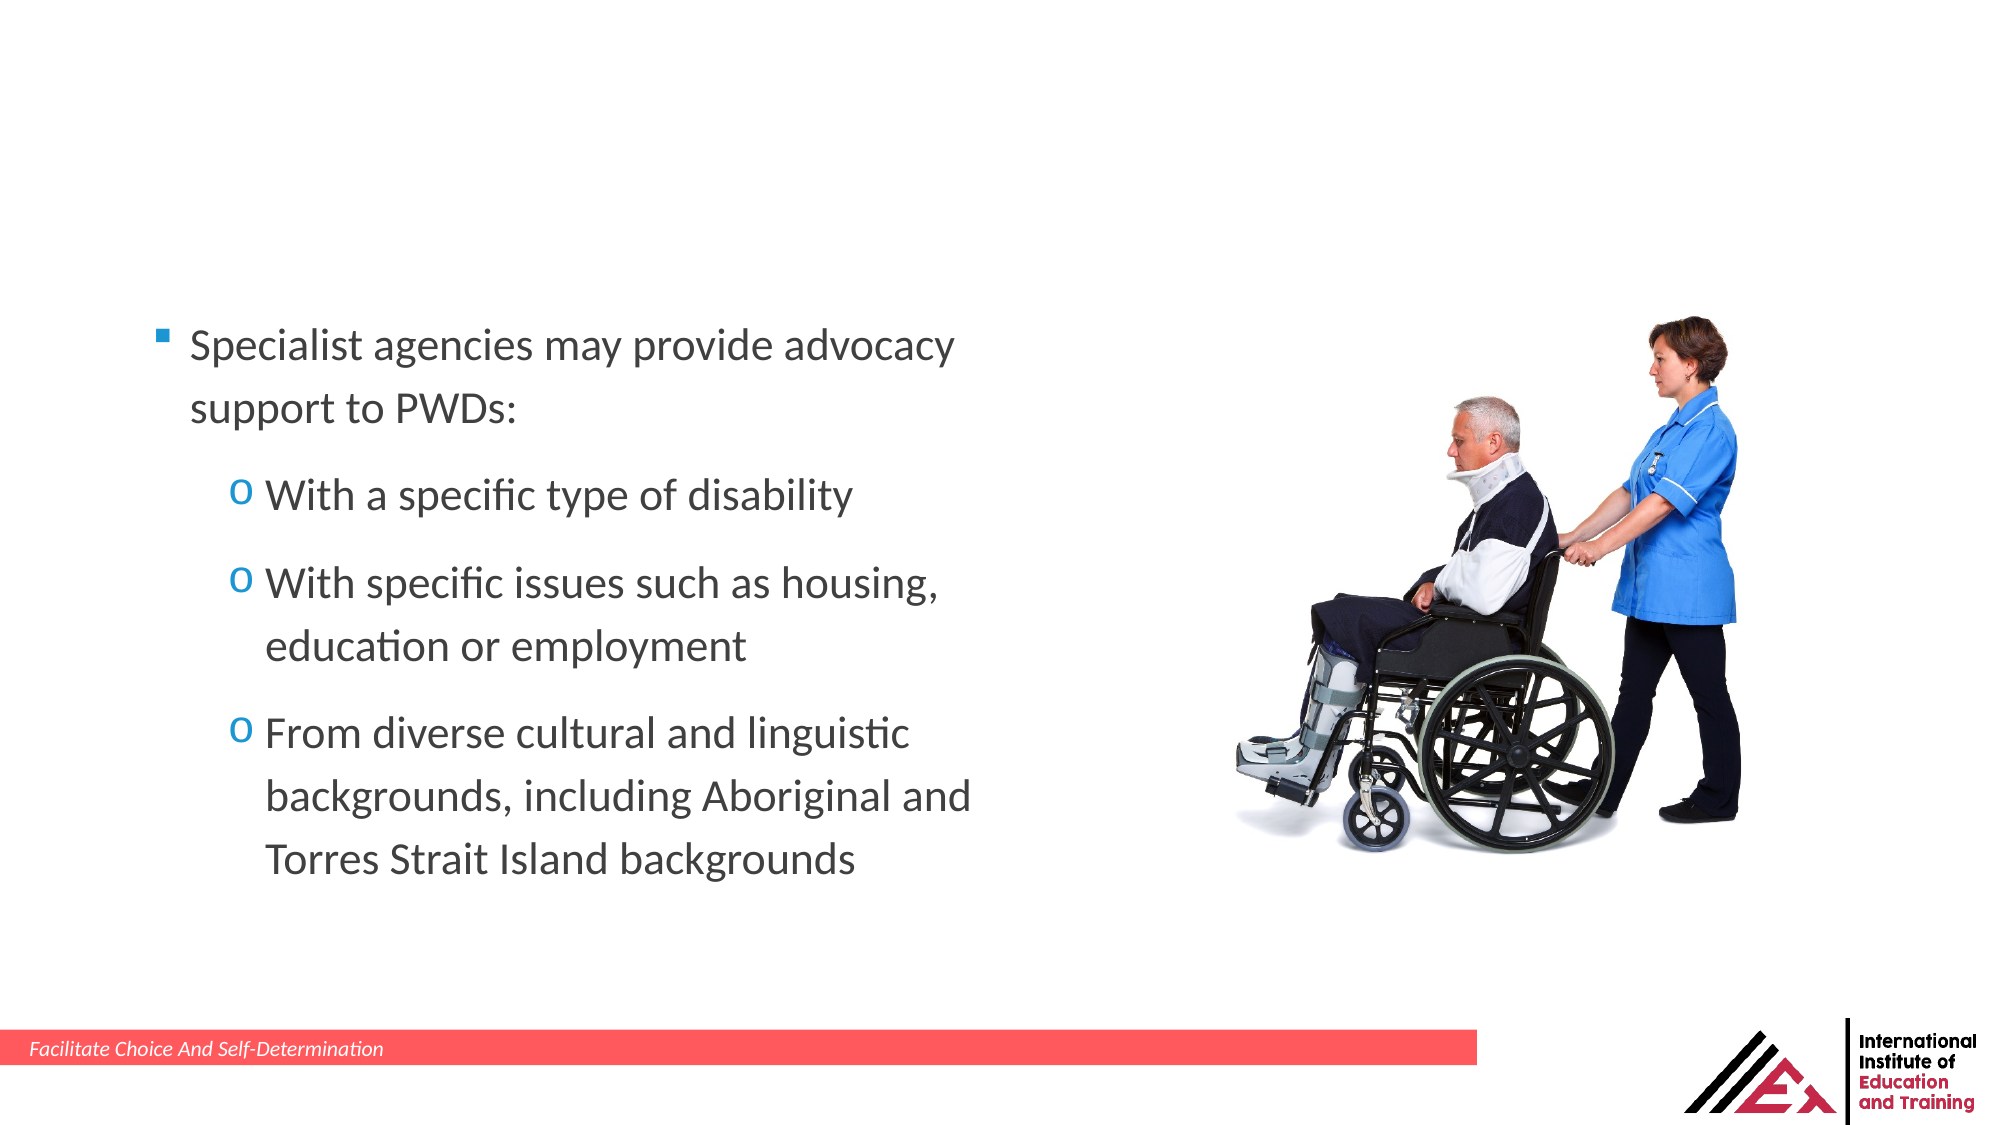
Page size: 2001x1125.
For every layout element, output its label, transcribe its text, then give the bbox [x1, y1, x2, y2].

list Specialist agencies may provide advocacy support to PWDs: With a specific type of disability With specific issues such as housing, education or employment From diverse cultural and linguistic backgrounds, including Aboriginal and Torres Strait Island backgrounds [137, 299, 1000, 1014]
picture [1683, 1018, 1976, 1125]
text_box Facilitate Choice And Self-Determination [0, 1029, 1478, 1066]
picture [1014, 299, 1863, 866]
